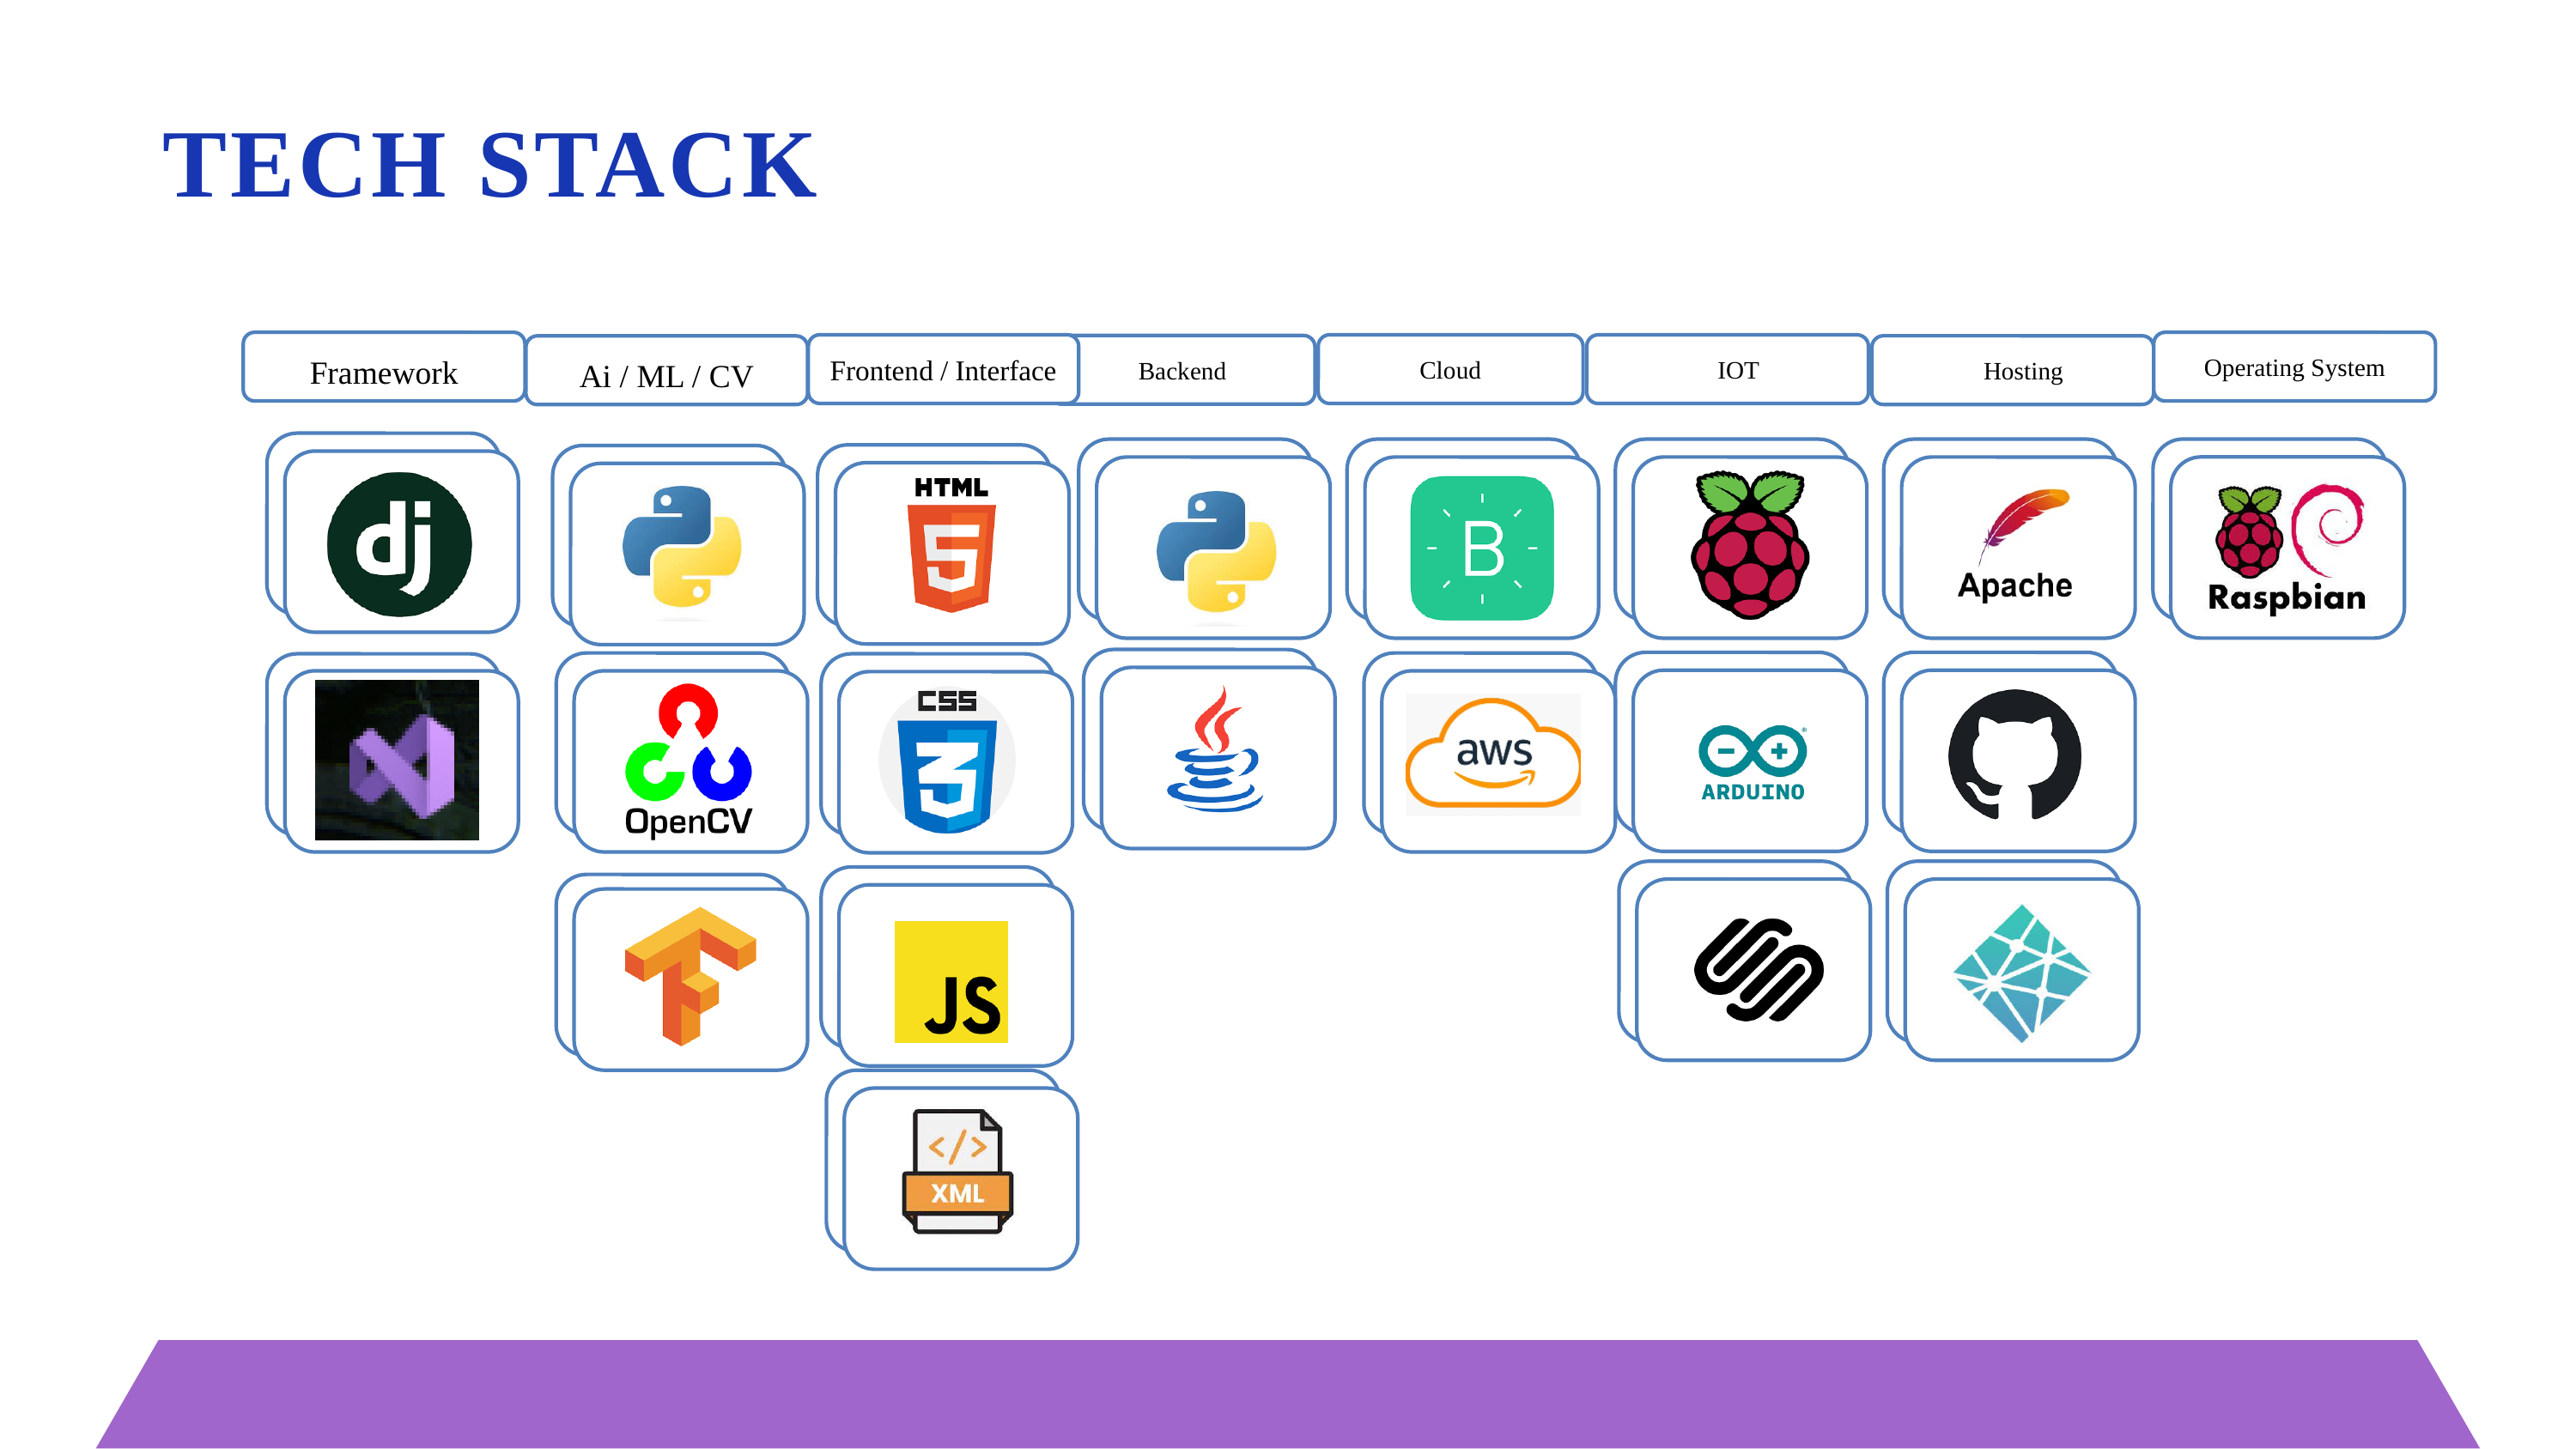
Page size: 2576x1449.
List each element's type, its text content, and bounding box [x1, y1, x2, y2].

text_box [833, 460, 1072, 646]
text_box [264, 431, 500, 615]
picture [1675, 470, 1825, 621]
picture [625, 906, 756, 1047]
text_box [1345, 437, 1580, 621]
text_box [1362, 651, 1597, 834]
picture [1912, 485, 2117, 605]
picture [622, 486, 746, 622]
text_box [1903, 876, 2141, 1063]
text_box [2168, 455, 2407, 640]
text_box Hosting [1882, 348, 2152, 391]
text_box Backend [1068, 333, 1316, 406]
text_box [1585, 332, 1870, 406]
picture [889, 477, 1015, 614]
text_box [264, 652, 500, 835]
picture [1693, 904, 1825, 1035]
picture [1406, 471, 1558, 624]
text_box Framework [243, 344, 526, 397]
text_box [1899, 668, 2137, 853]
text_box [836, 670, 1075, 855]
text_box [1635, 876, 1873, 1063]
picture [1157, 491, 1281, 627]
text_box IOT [1597, 347, 1869, 391]
text_box [554, 651, 790, 834]
text_box [842, 1086, 1080, 1271]
text_box [1899, 455, 2137, 640]
picture [878, 685, 1016, 834]
text_box [824, 1068, 1060, 1251]
text_box [2152, 330, 2438, 403]
text_box [1631, 668, 1869, 853]
text_box [836, 882, 1075, 1068]
picture [319, 464, 479, 624]
text_box [1631, 455, 1869, 640]
title TECH STACK [161, 80, 1974, 324]
picture [1948, 689, 2082, 822]
text_box [1617, 859, 1852, 1042]
text_box [1881, 437, 2117, 621]
text_box [1881, 650, 2117, 834]
text_box [1613, 437, 1849, 620]
text_box [1869, 334, 2154, 407]
text_box [526, 401, 807, 407]
text_box [2151, 437, 2386, 620]
text_box [819, 652, 1054, 834]
text_box [1380, 669, 1618, 854]
text_box [95, 1340, 2481, 1449]
text_box [572, 669, 810, 854]
text_box [1099, 665, 1337, 851]
text_box [1077, 437, 1312, 620]
picture [895, 921, 1008, 1043]
picture [2203, 477, 2372, 620]
text_box Operating System [2154, 344, 2436, 388]
picture [1683, 694, 1823, 834]
picture [624, 682, 782, 840]
text_box [550, 443, 786, 627]
text_box [283, 669, 520, 854]
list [886, 1099, 1030, 1242]
text_box [283, 449, 520, 634]
text_box [815, 443, 1051, 626]
picture [1405, 694, 1581, 817]
text_box [1885, 859, 2121, 1042]
picture [1138, 671, 1291, 825]
picture [315, 680, 479, 840]
text_box [554, 872, 787, 1056]
text_box [1094, 455, 1333, 640]
text_box [819, 864, 1054, 1048]
text_box [1613, 650, 1849, 834]
text_box Cloud [1316, 332, 1585, 406]
text_box [1081, 647, 1316, 830]
text_box [526, 334, 810, 399]
text_box Ai / ML / CV [526, 349, 808, 401]
text_box [568, 461, 806, 646]
picture [1953, 904, 2092, 1043]
text_box Frontend / Interface [808, 332, 1081, 406]
text_box [572, 887, 810, 1072]
text_box [1363, 455, 1601, 640]
text_box [241, 330, 527, 403]
